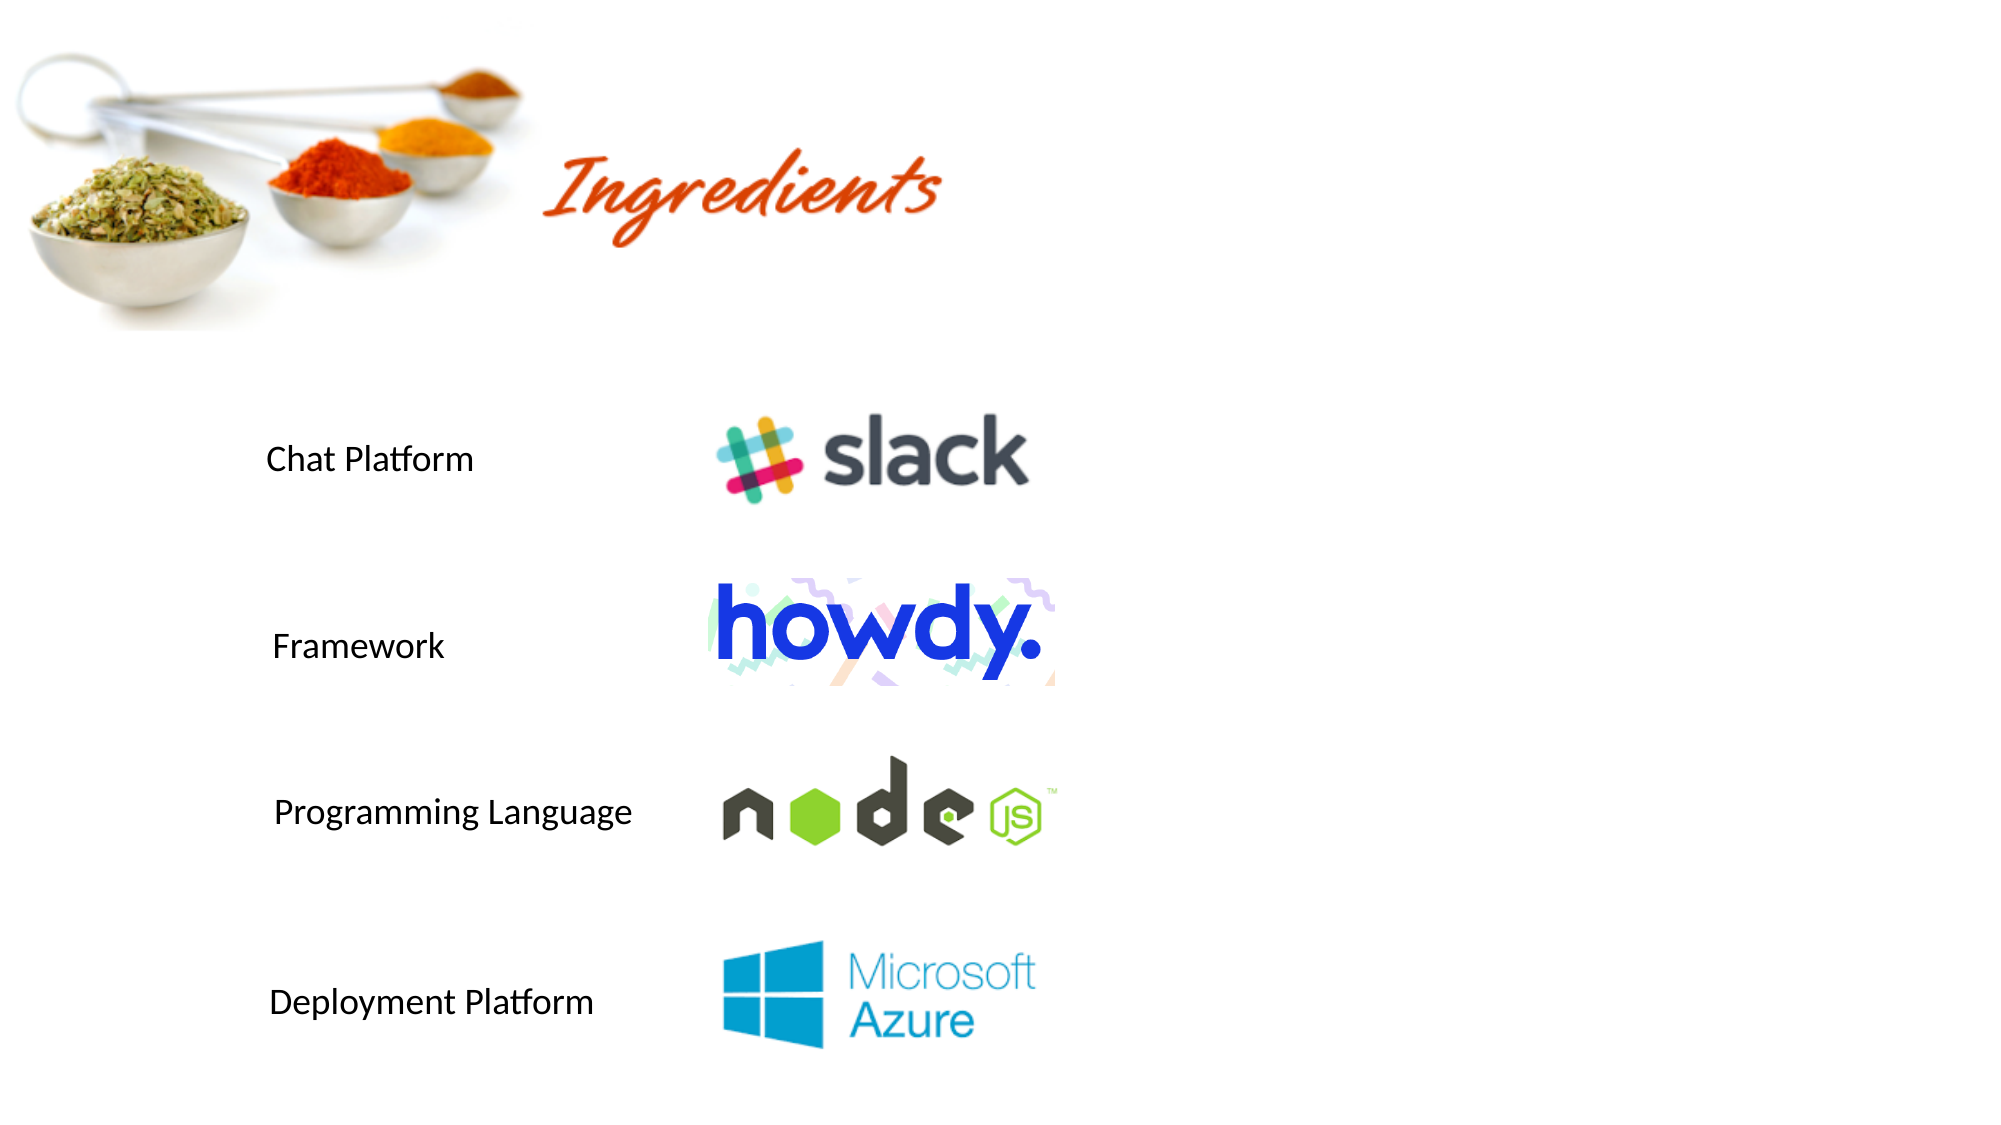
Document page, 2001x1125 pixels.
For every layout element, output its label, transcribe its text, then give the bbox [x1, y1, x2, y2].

picture [714, 929, 1060, 1055]
picture [0, 0, 995, 342]
text_box Deployment Platform [254, 969, 611, 1030]
picture [708, 578, 1055, 686]
text_box Programming Language [259, 779, 649, 840]
text_box Chat Platform [251, 426, 490, 486]
picture [714, 406, 1035, 511]
text_box Framework [258, 613, 460, 673]
picture [715, 744, 1060, 860]
